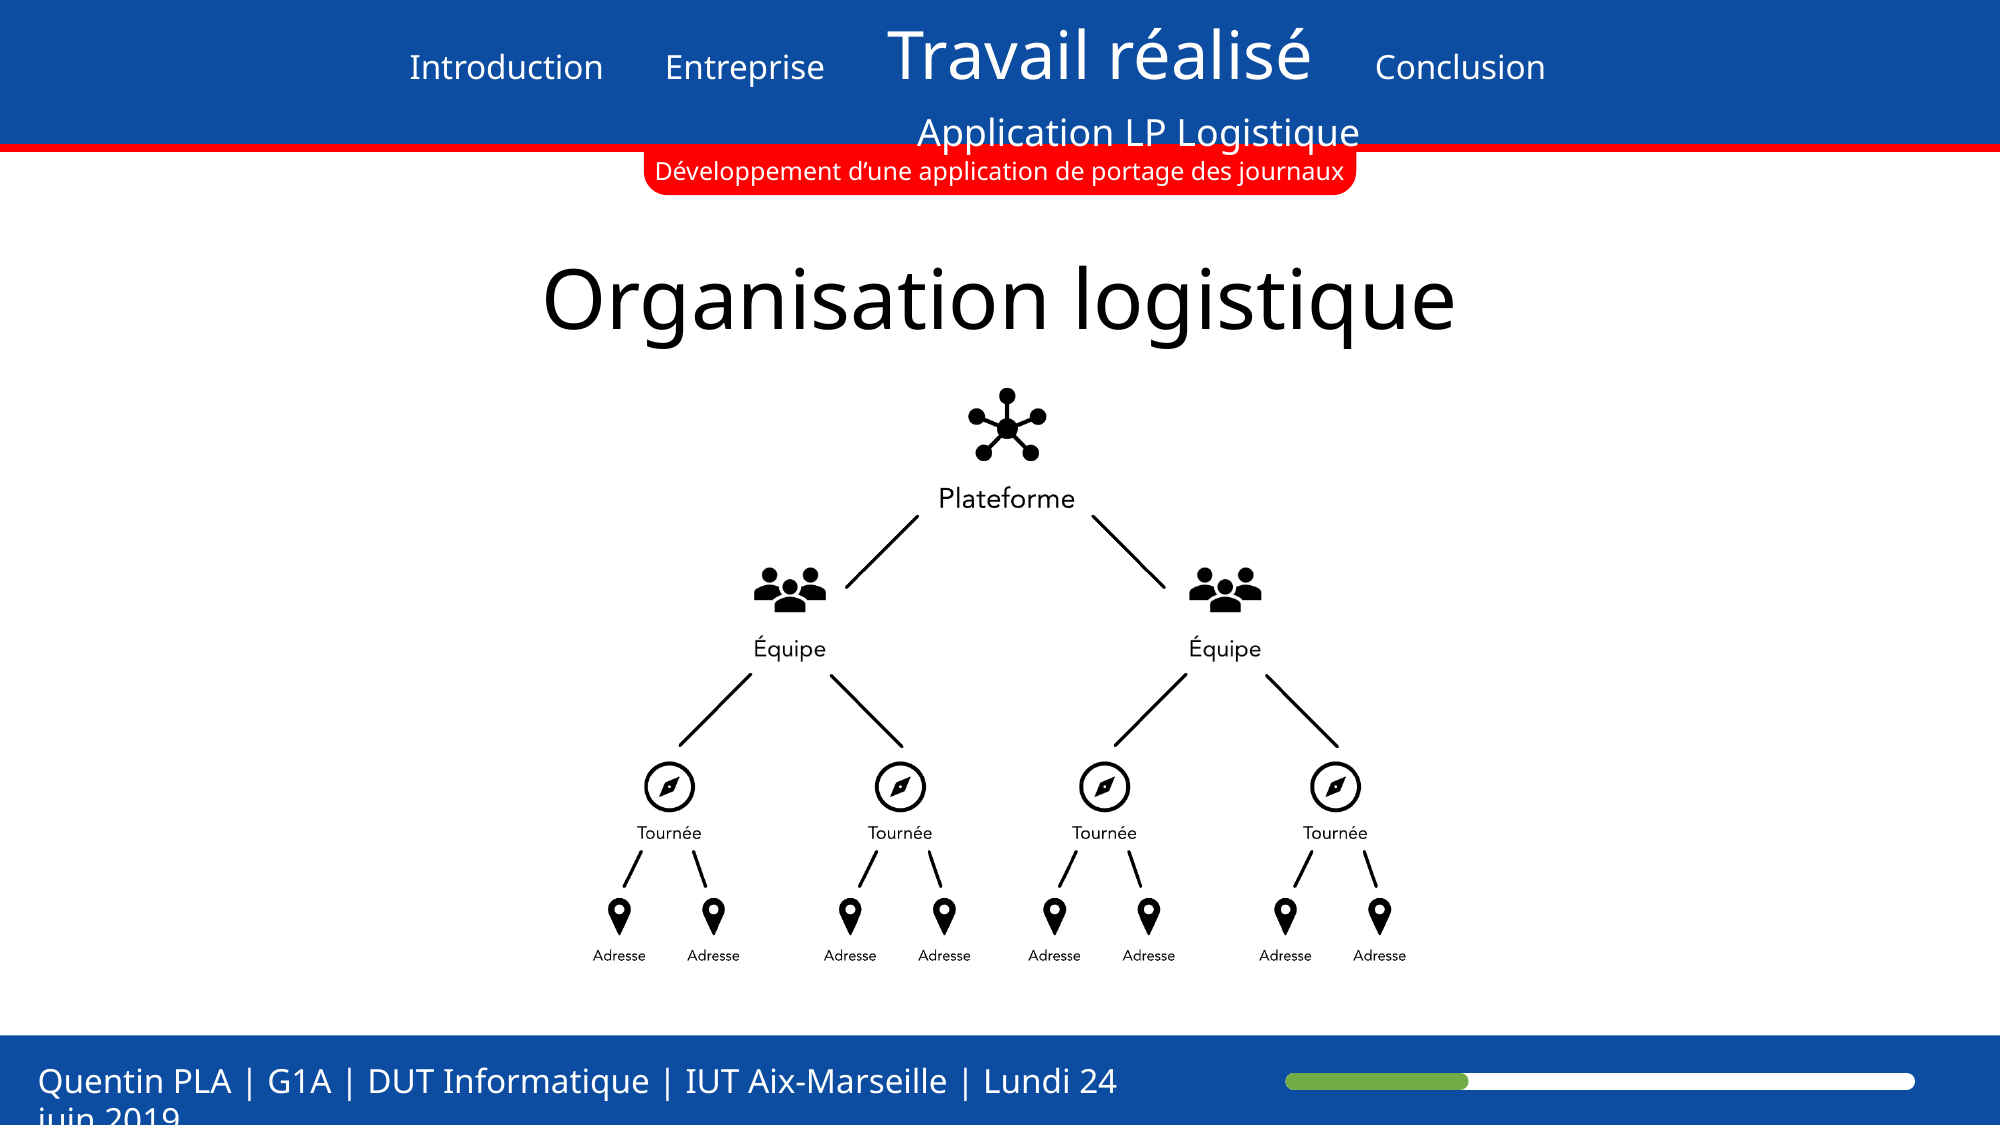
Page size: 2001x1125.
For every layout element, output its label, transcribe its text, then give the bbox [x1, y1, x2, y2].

text_box Organisation logistique [0, 239, 2000, 354]
text_box Application LP Logistique [902, 101, 1543, 161]
picture [577, 367, 1423, 981]
text_box Introduction Entreprise Travail réalisé Conclusion [79, 5, 1921, 100]
